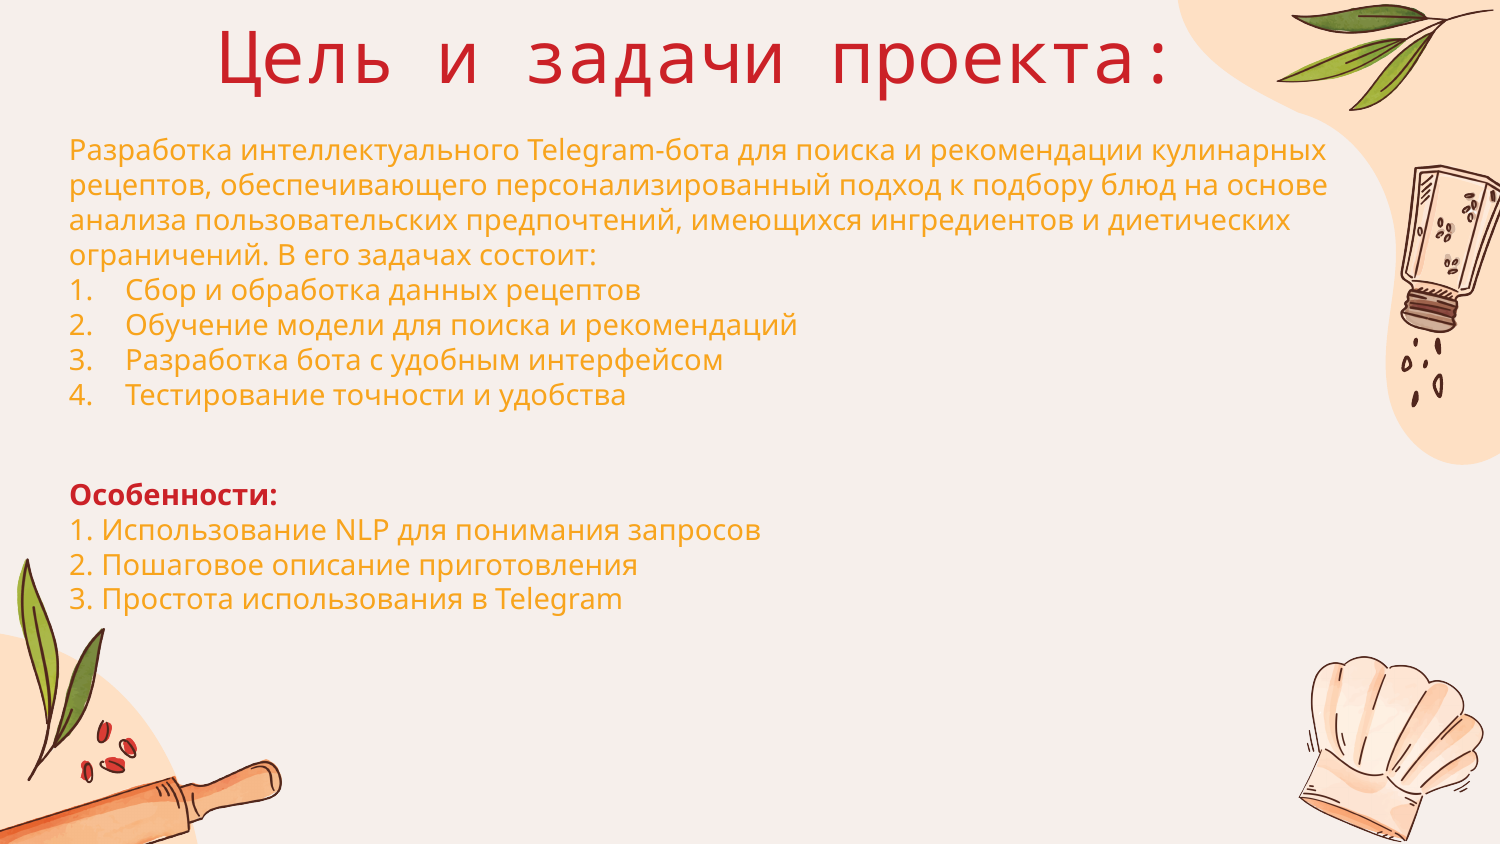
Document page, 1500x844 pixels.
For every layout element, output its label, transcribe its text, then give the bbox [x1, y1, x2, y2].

text_box [1436, 339, 1440, 354]
title Цель и задачи проекта: [92, 19, 1306, 91]
text_box [1413, 392, 1418, 406]
text_box [1434, 374, 1442, 397]
text_box Особенности: 1. Использование NLP для понимания запросов 2. Пошаговое описание приготовления 3. Простота использования в Telegram [54, 461, 1395, 788]
picture [1273, 0, 1493, 138]
text_box [1402, 356, 1411, 371]
picture [1280, 654, 1500, 844]
picture [0, 558, 282, 844]
text_box Разработка интеллектуального Telegram-бота для поиска и рекомендации кулинарных рецептов, обеспечивающего персонализированный подход к подбору блюд на основе анализа пользовательских предпочтений, имеющихся ингредиентов и диетических ограничений. В его задачах состоит: Сбор и обработка данных рецептов Обучение модели для поиска и рекомендаций Разработка бота с удобным интерфейсом Тестирование точности и удобства [54, 124, 1377, 489]
picture [1377, 140, 1500, 347]
